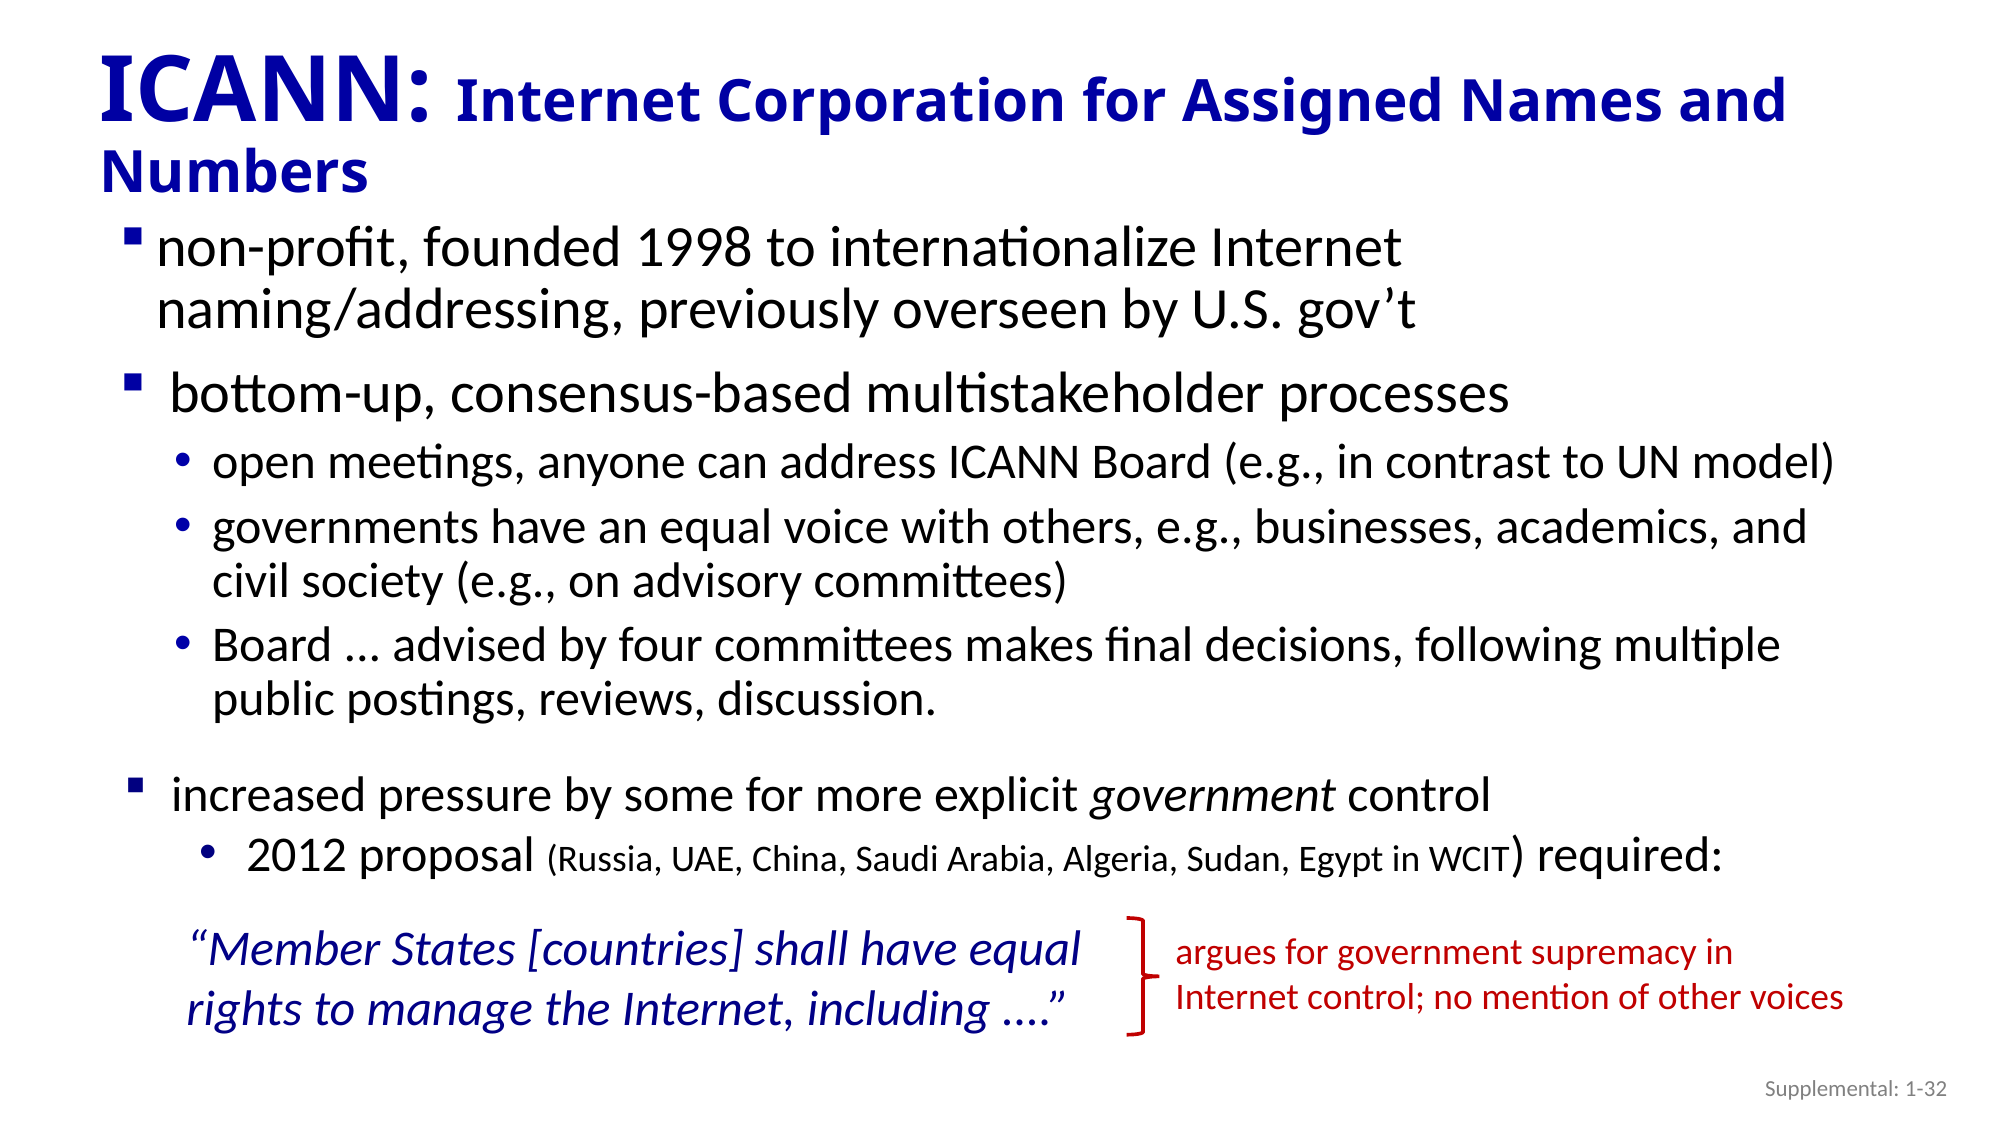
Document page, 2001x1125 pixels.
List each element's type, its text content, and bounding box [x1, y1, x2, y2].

text_box non-profit, founded 1998 to internationalize Internet naming/addressing, previously overseen by U.S. gov’t bottom-up, consensus-based multistakeholder processes open meetings, anyone can address ICANN Board (e.g., in contrast to UN model) governments have an equal voice with others, e.g., businesses, academics, and civil society (e.g., on advisory committees) Board ... advised by four committees makes final decisions, following multiple public postings, reviews, discussion. [83, 208, 1887, 737]
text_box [1126, 917, 1865, 1035]
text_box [100, 753, 1749, 1090]
slide_number Supplemental: 1-32 [1512, 1056, 1963, 1117]
title ICANN: Internet Corporation for Assigned Names and Numbers [84, 50, 1939, 198]
